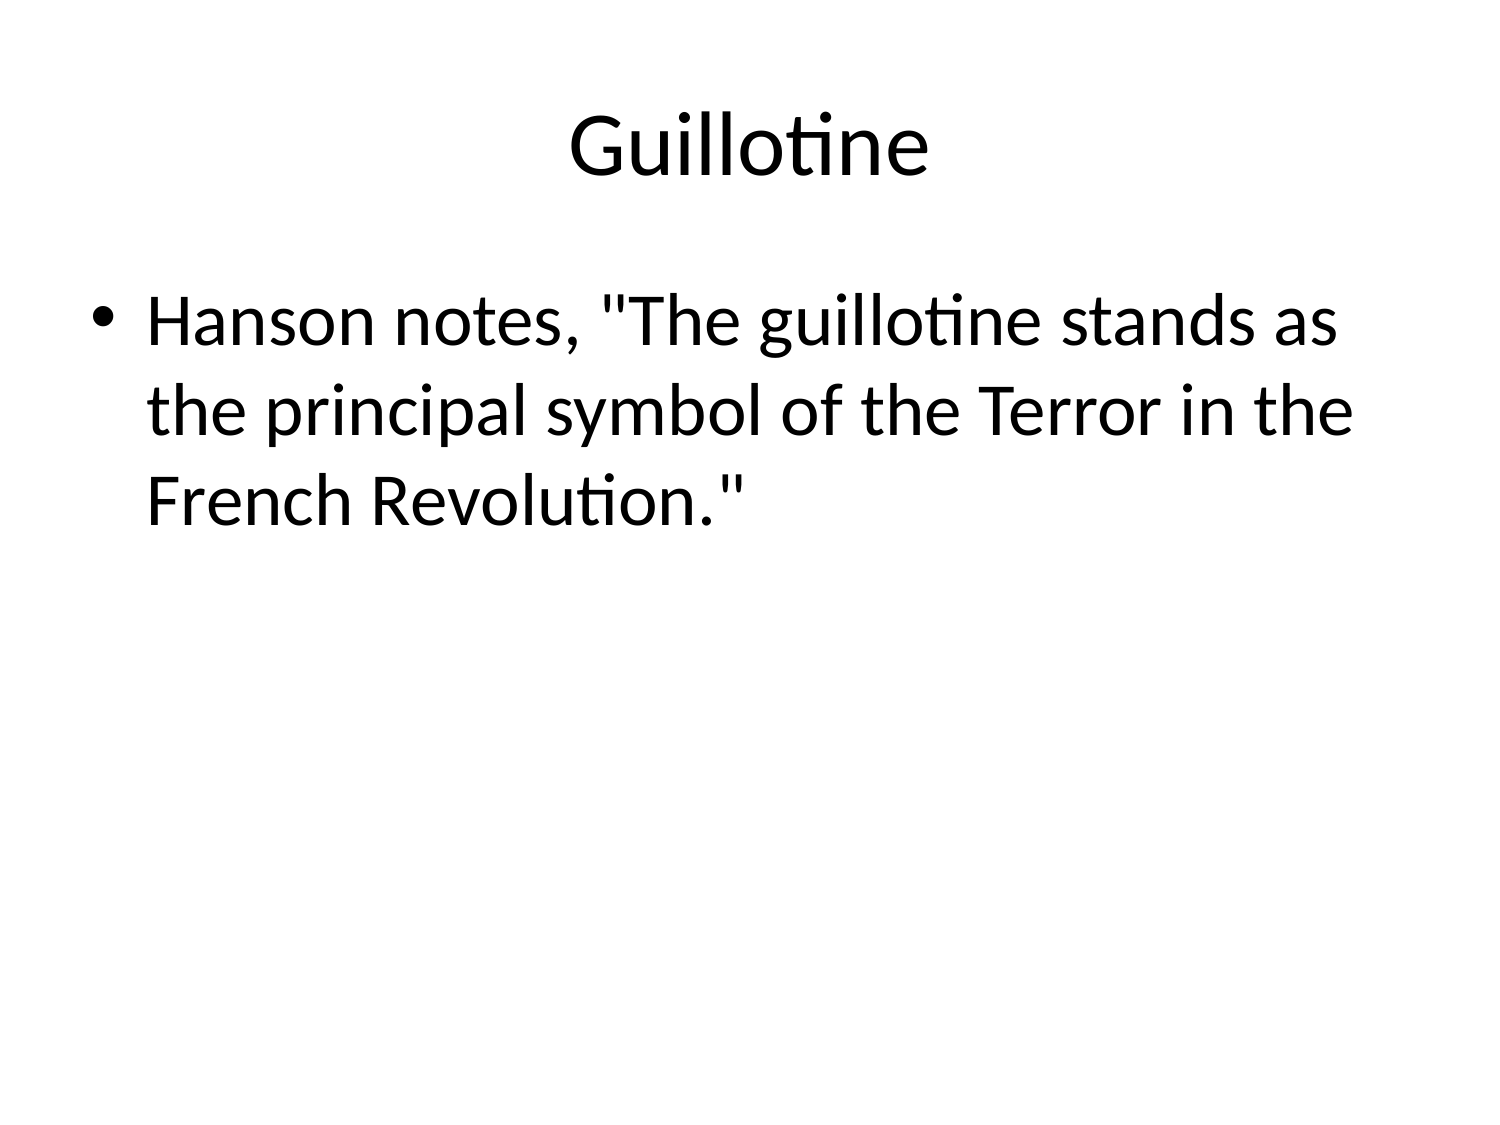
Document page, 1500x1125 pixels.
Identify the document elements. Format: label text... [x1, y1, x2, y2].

title Guillotine [75, 45, 1425, 233]
list Hanson notes, "The guillotine stands as the principal symbol of the Terror in the French Revolution." [75, 262, 1425, 1005]
